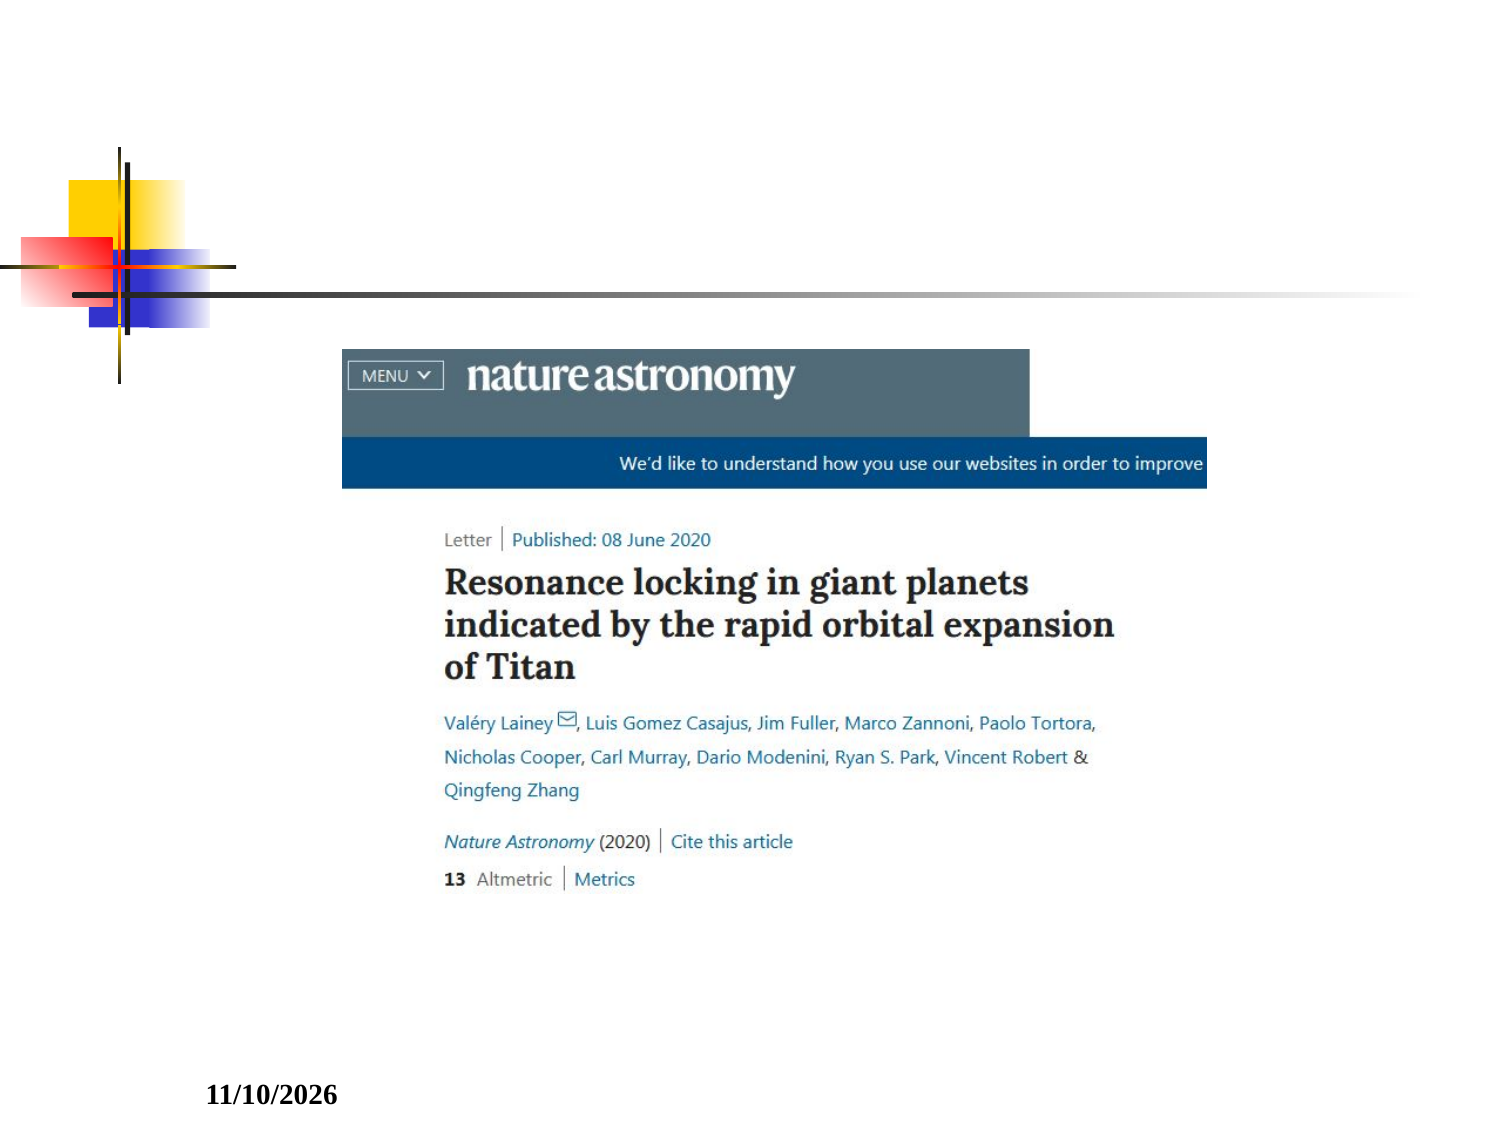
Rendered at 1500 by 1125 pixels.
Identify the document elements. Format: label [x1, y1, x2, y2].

picture [342, 349, 1207, 894]
slide_number [190, 1042, 504, 1118]
